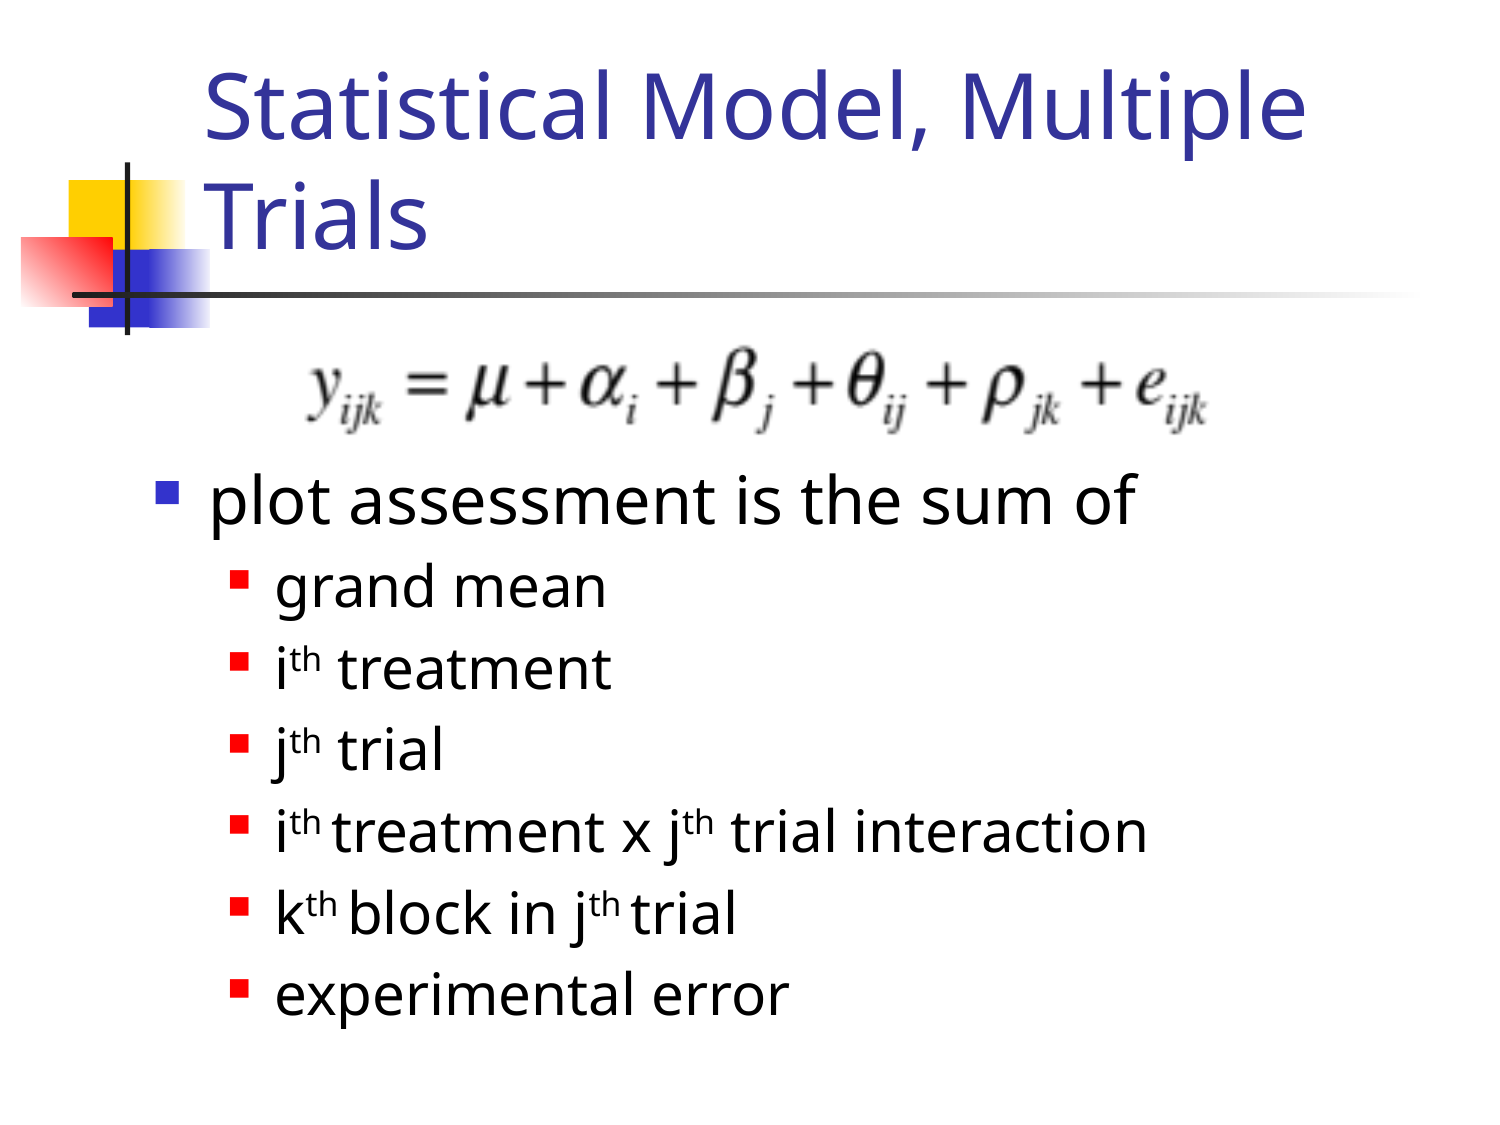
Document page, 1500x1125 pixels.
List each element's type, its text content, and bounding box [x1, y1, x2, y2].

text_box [299, 337, 1213, 439]
title Statistical Model, Multiple Trials [188, 35, 1468, 275]
list plot assessment is the sum of grand mean ith treatment jth trial ith treatment x jth trial interaction kth block in jth trial experimental error [137, 450, 1413, 1050]
